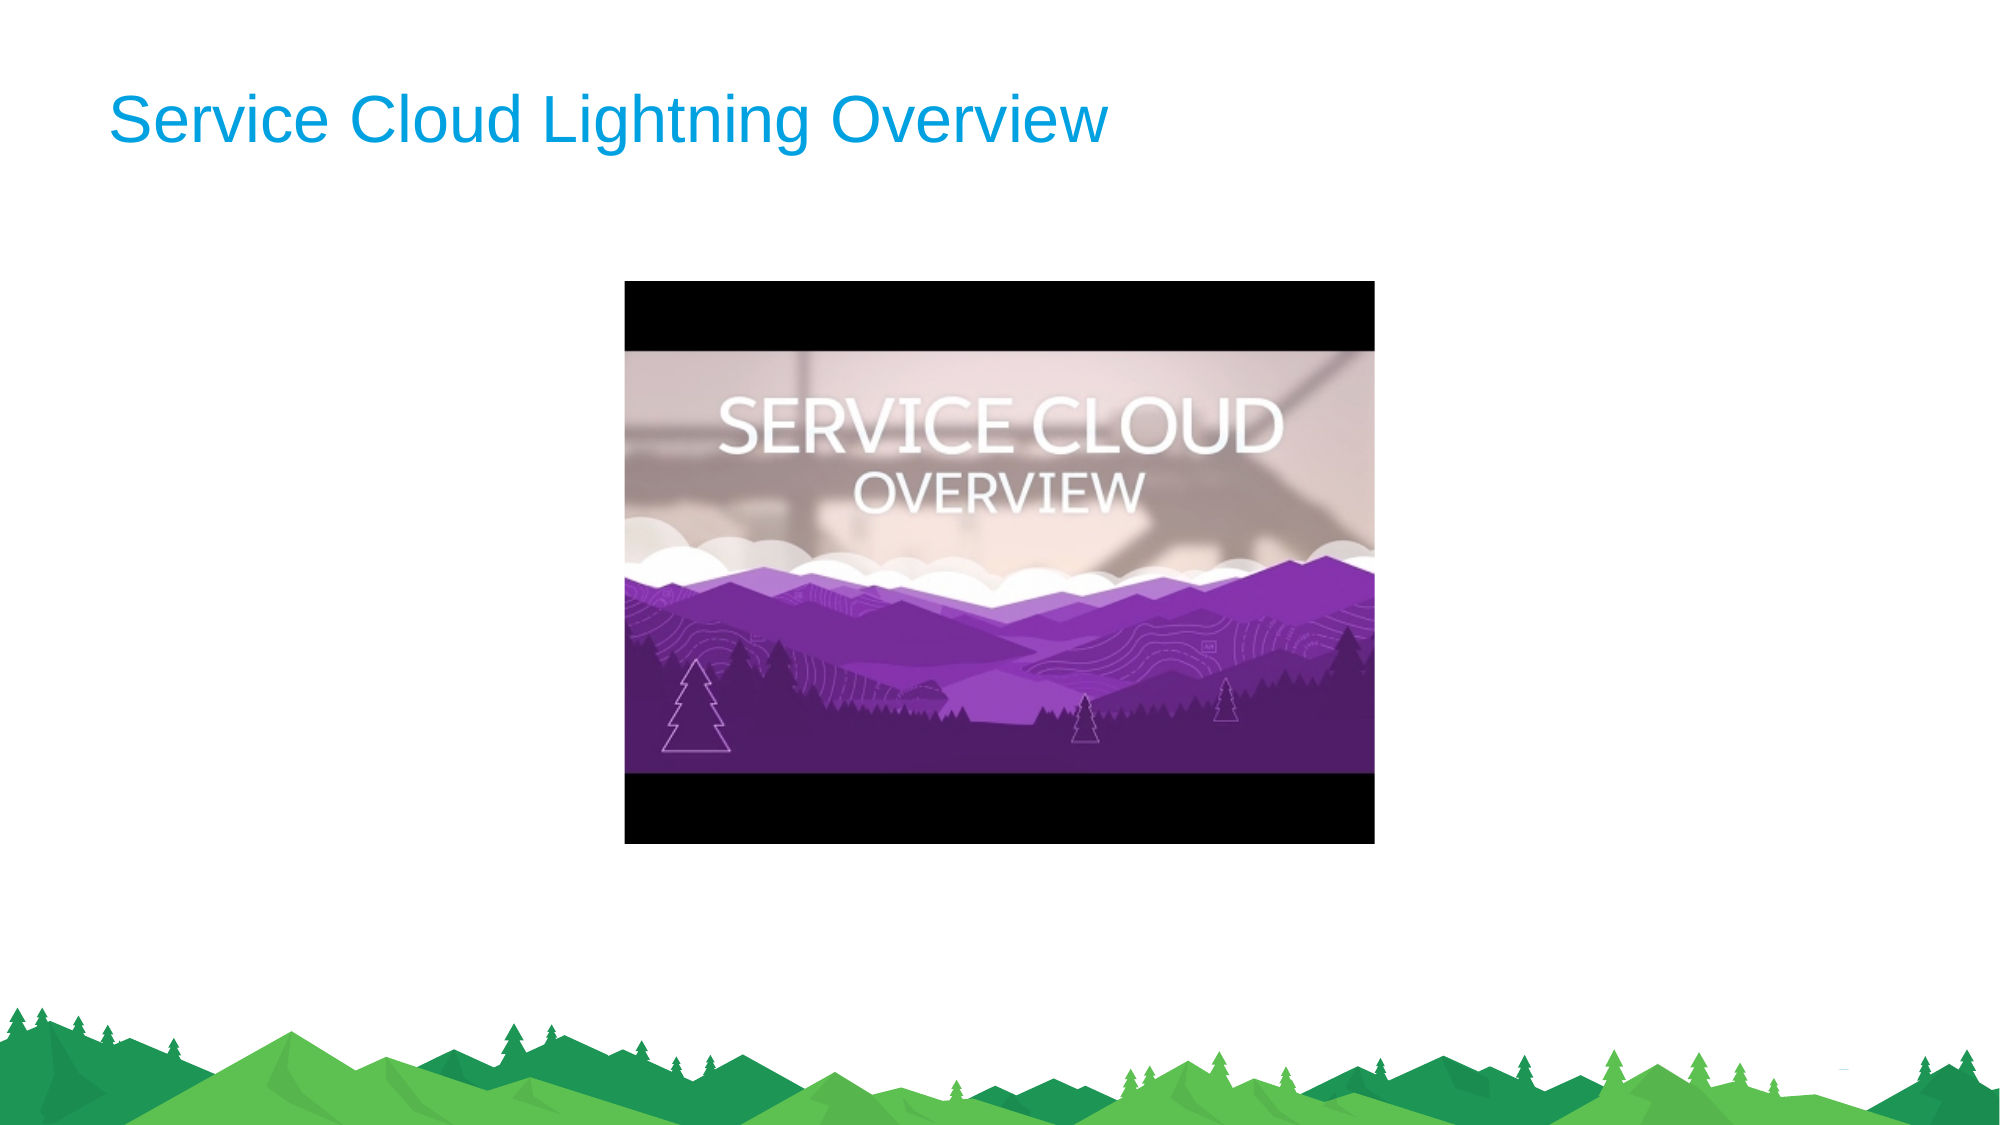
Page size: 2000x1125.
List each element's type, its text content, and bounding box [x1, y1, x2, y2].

title Service Cloud Lightning Overview [93, 10, 1906, 173]
text_box [624, 281, 1375, 844]
